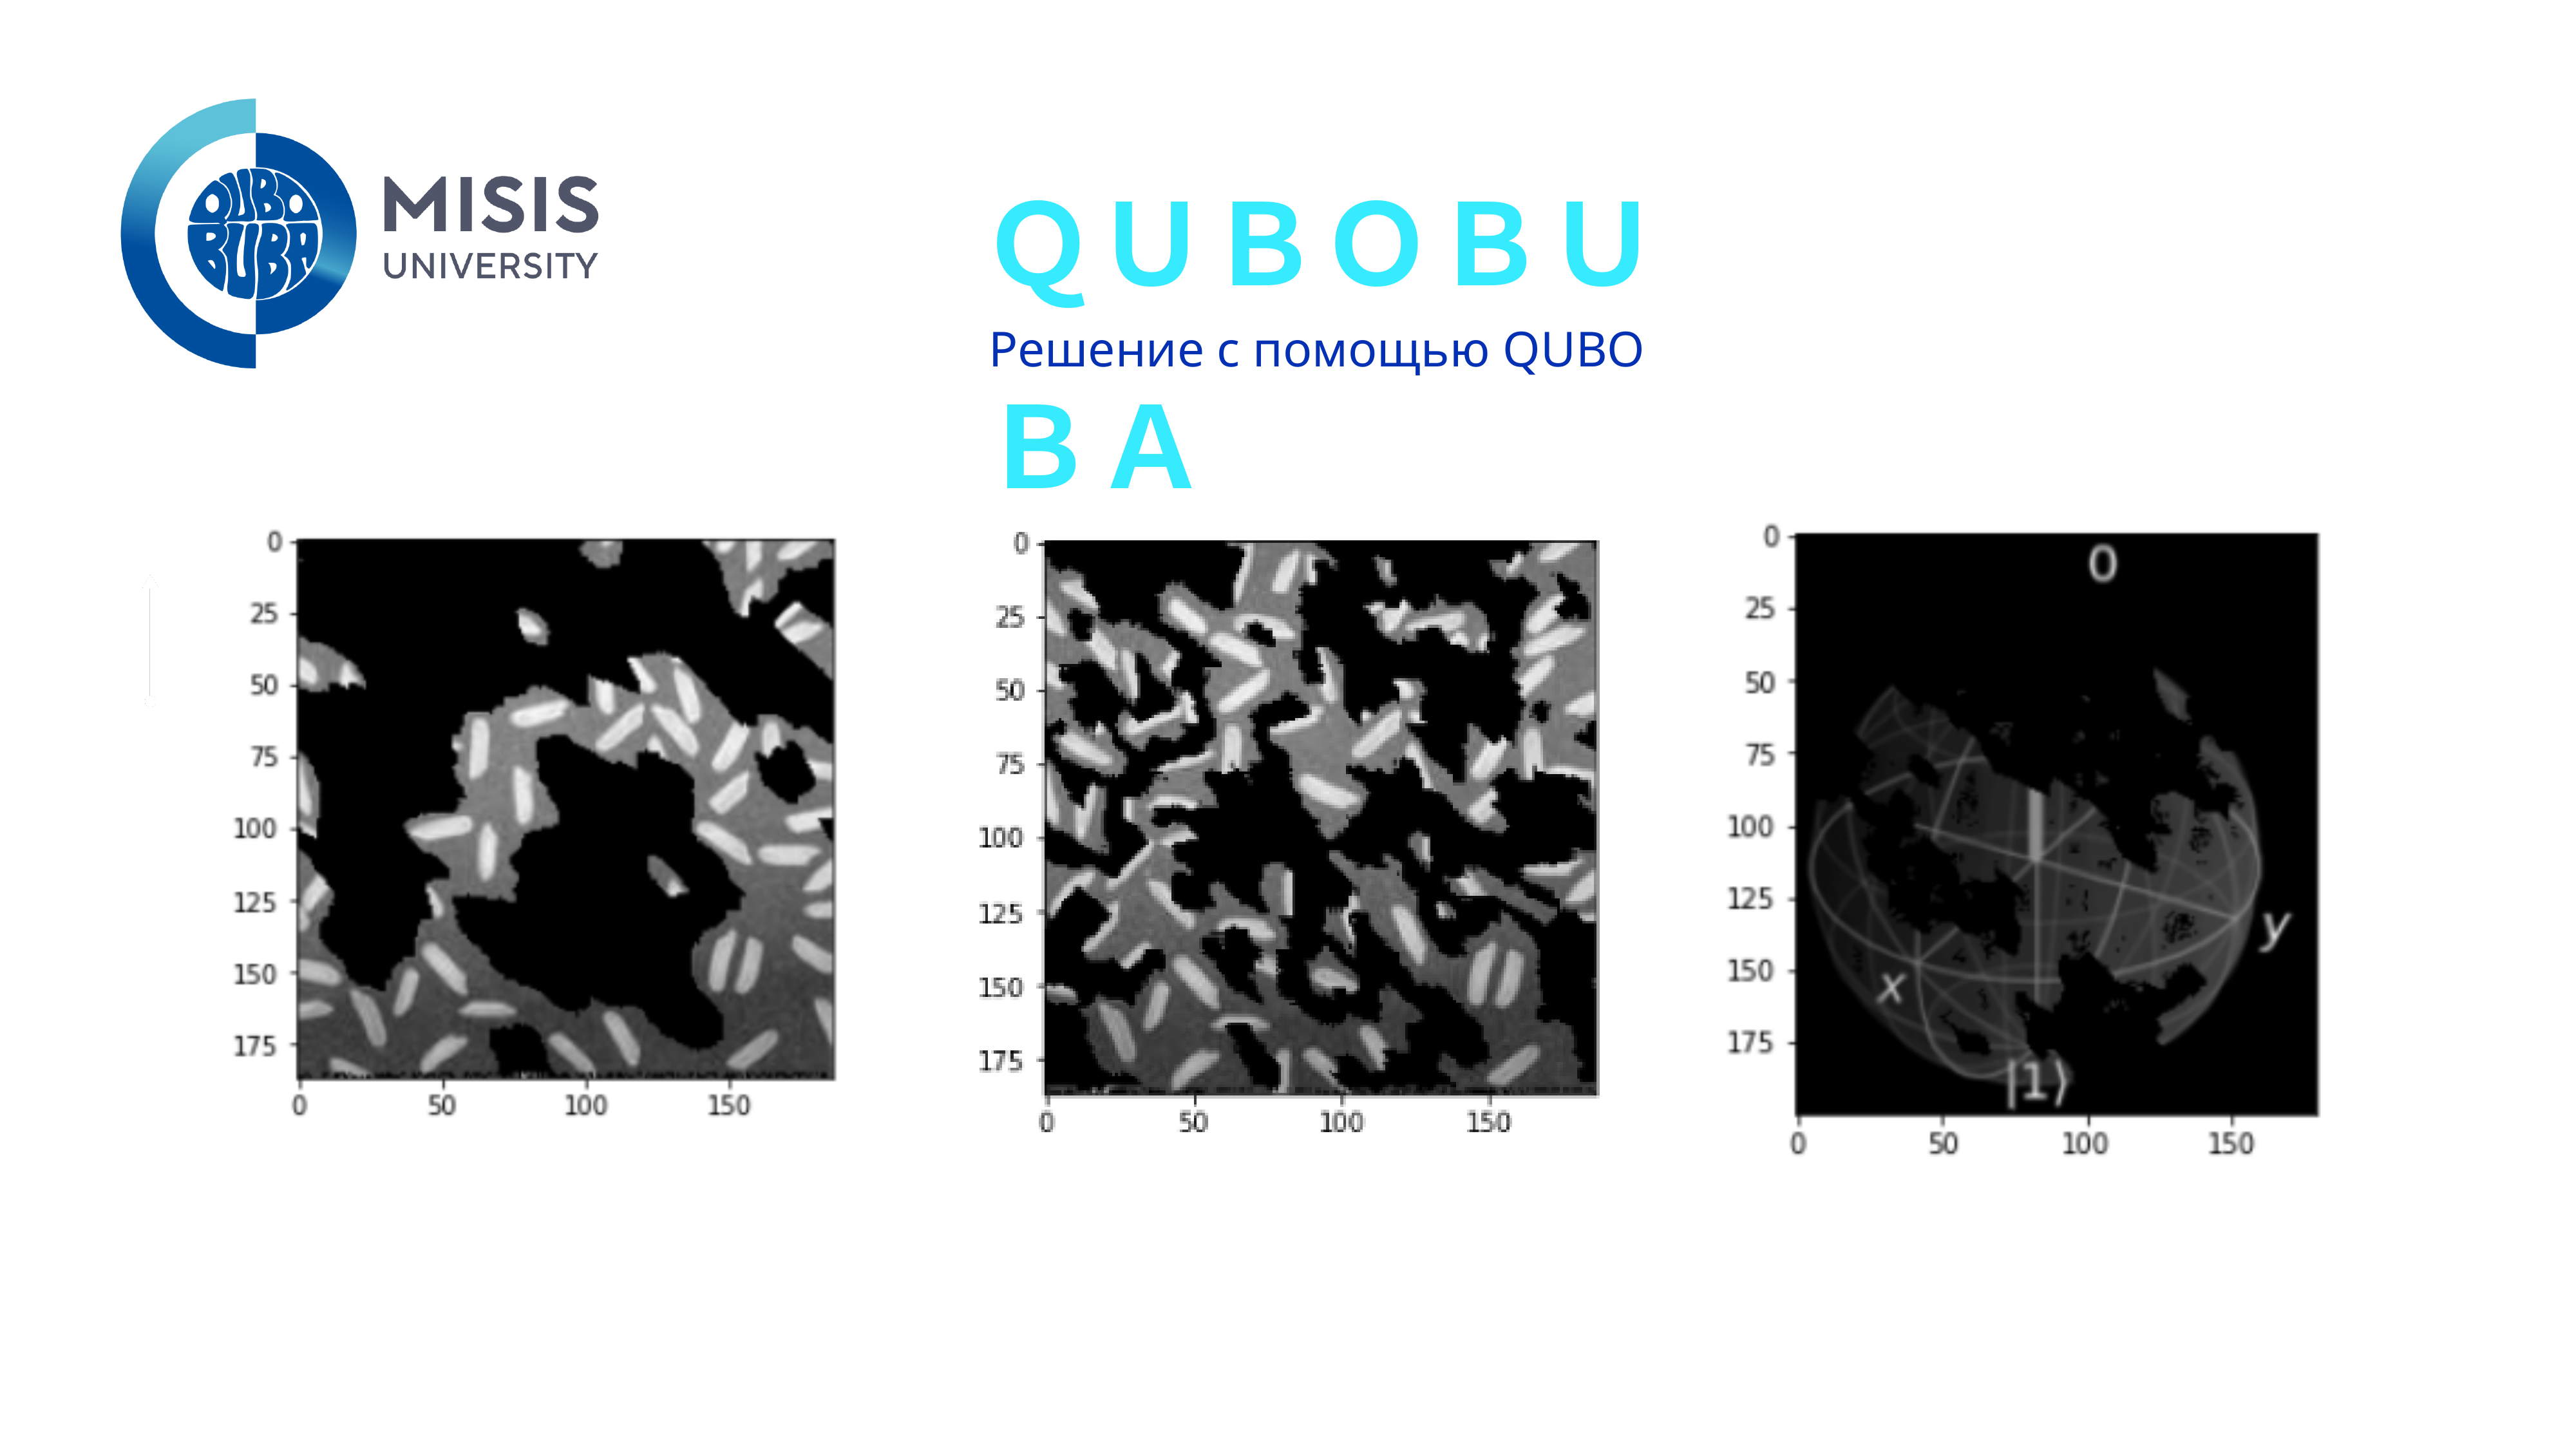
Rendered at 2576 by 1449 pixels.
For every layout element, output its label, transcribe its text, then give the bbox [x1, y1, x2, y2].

picture [141, 573, 158, 707]
picture [1677, 517, 2423, 1203]
text_box ＱＵＢＯＢＵＢＡ [972, 100, 1744, 298]
picture [205, 501, 1651, 1170]
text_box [120, 80, 647, 383]
text_box Решение с помощью QUBO [979, 313, 1680, 381]
